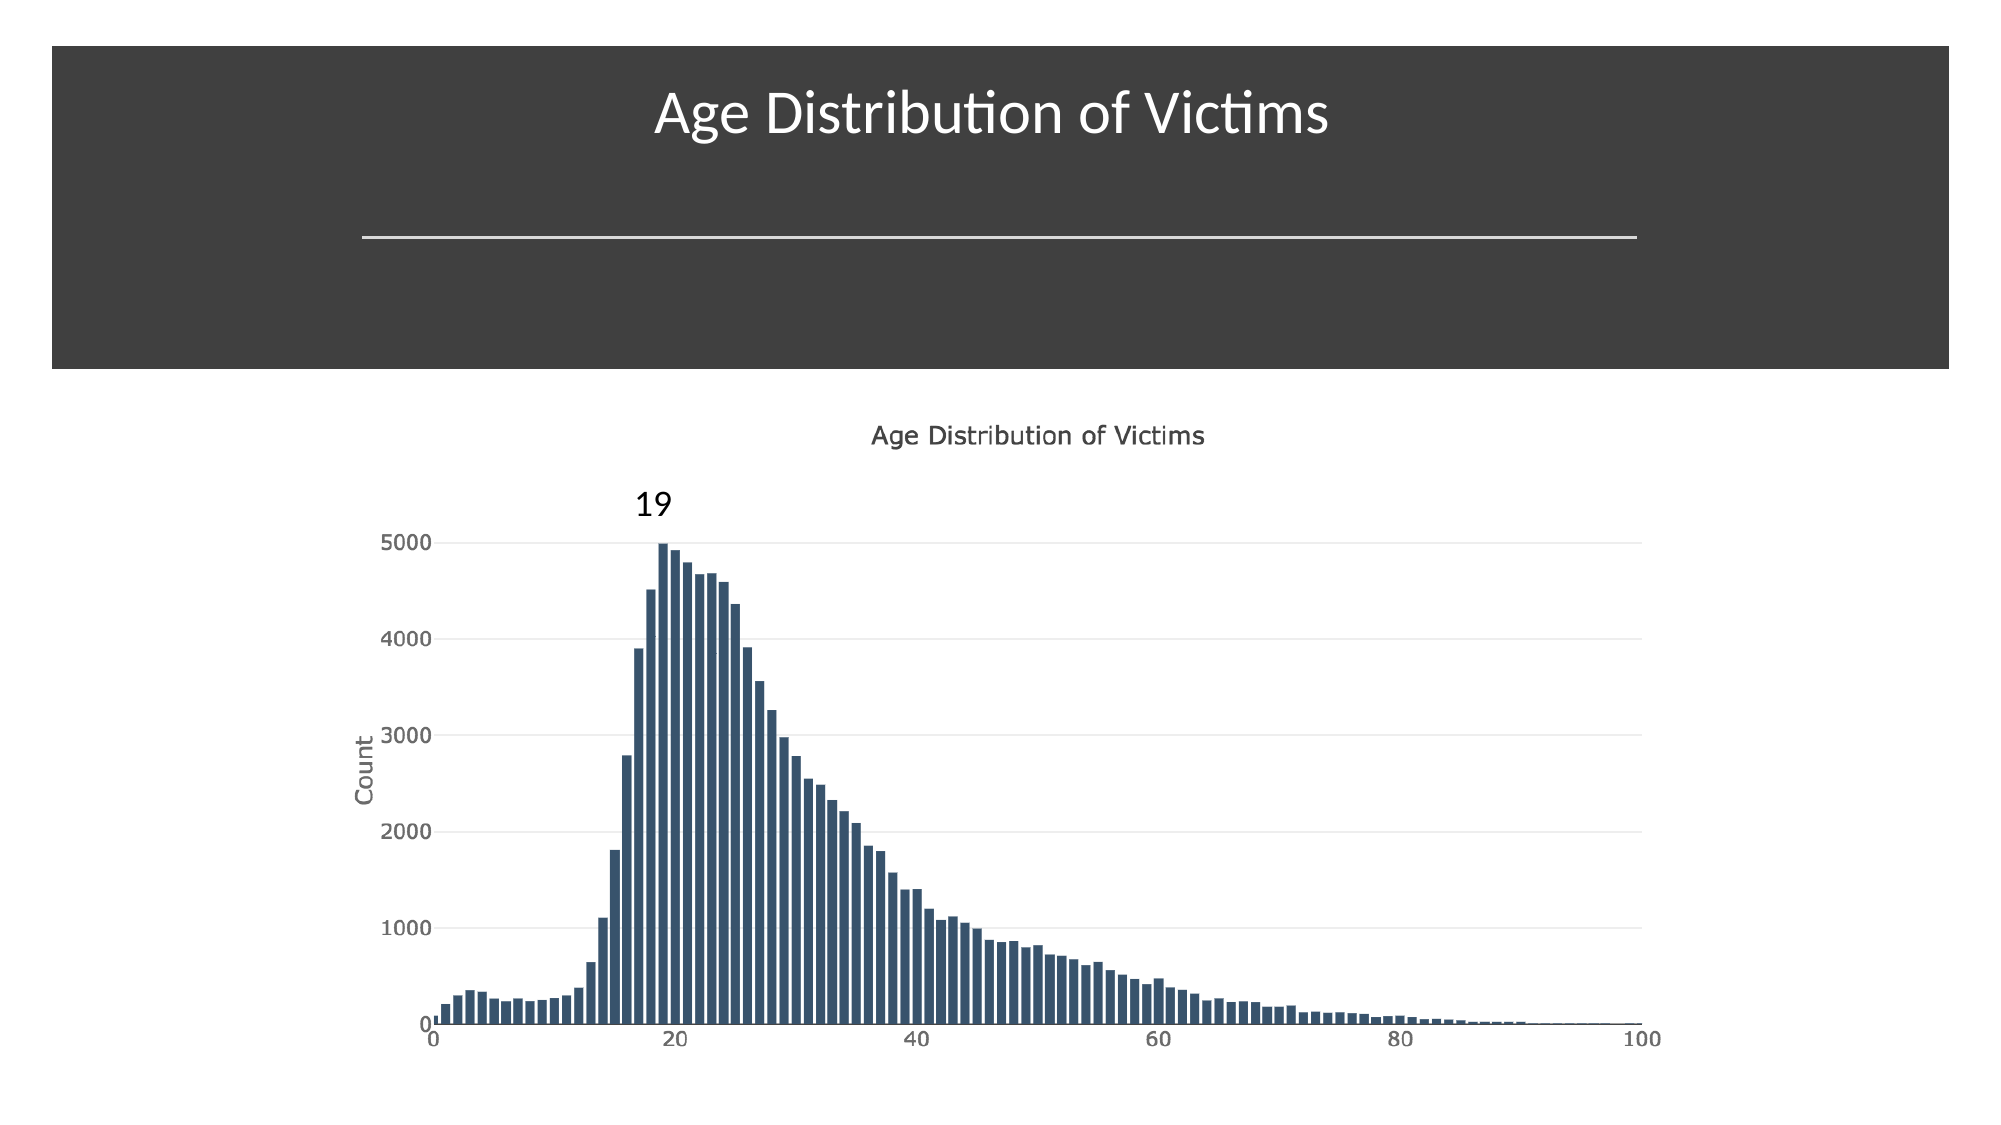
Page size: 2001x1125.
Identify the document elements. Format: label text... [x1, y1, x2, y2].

text_box [61, 56, 1939, 359]
title Age Distribution of Victims [86, 76, 1914, 230]
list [293, 411, 1698, 1068]
